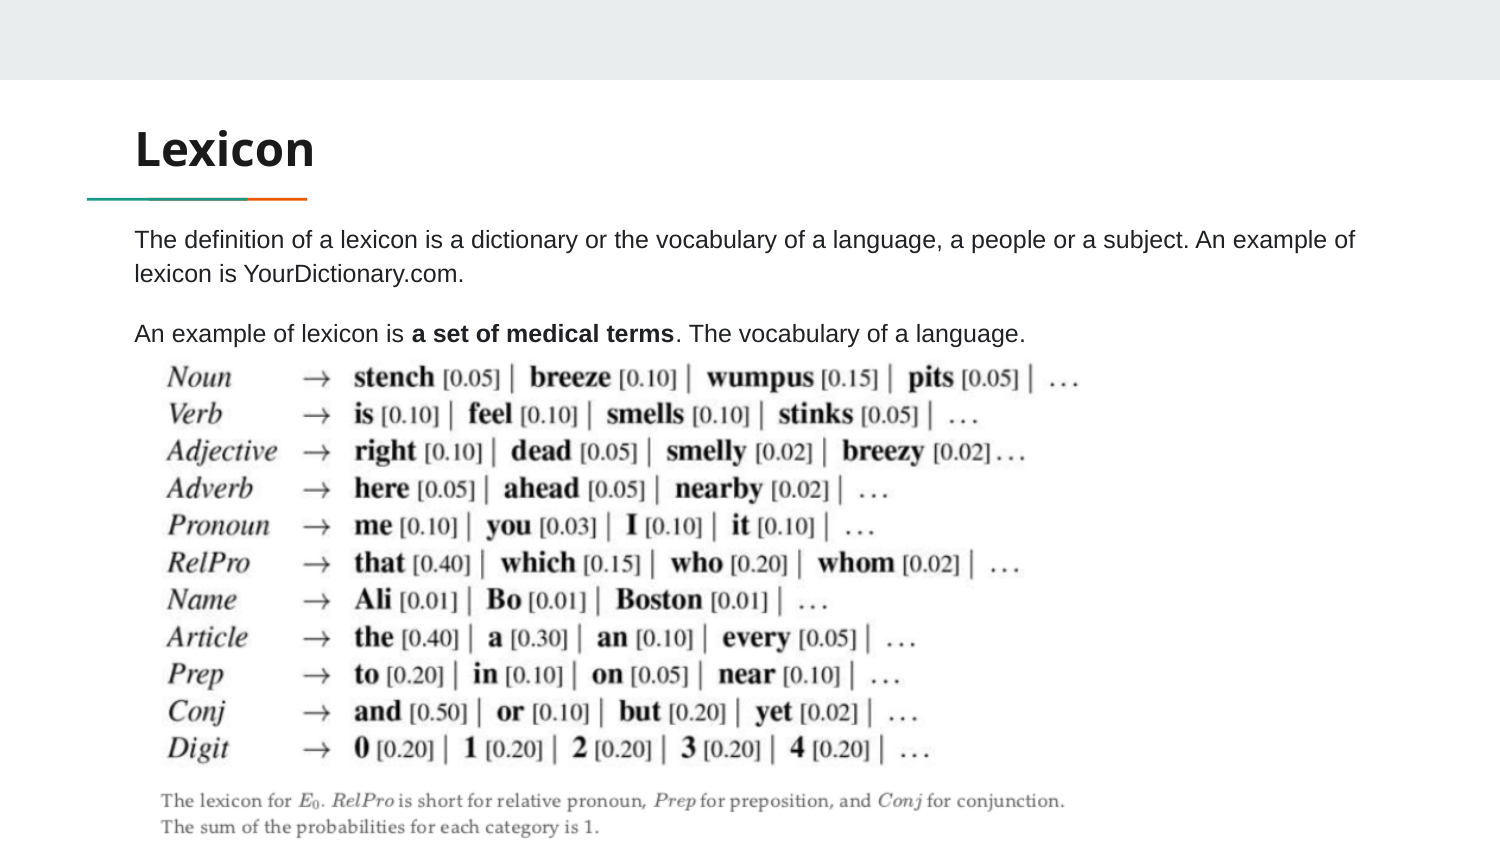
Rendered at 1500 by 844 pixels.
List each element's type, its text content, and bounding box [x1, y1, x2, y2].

picture [157, 348, 1100, 844]
list The definition of a lexicon is a dictionary or the vocabulary of a language, a people or a subject. An example of lexicon is YourDictionary.com. An example of lexicon is a set of medical terms. The vocabulary of a language. [119, 203, 1381, 575]
title Lexicon [119, 103, 1381, 192]
